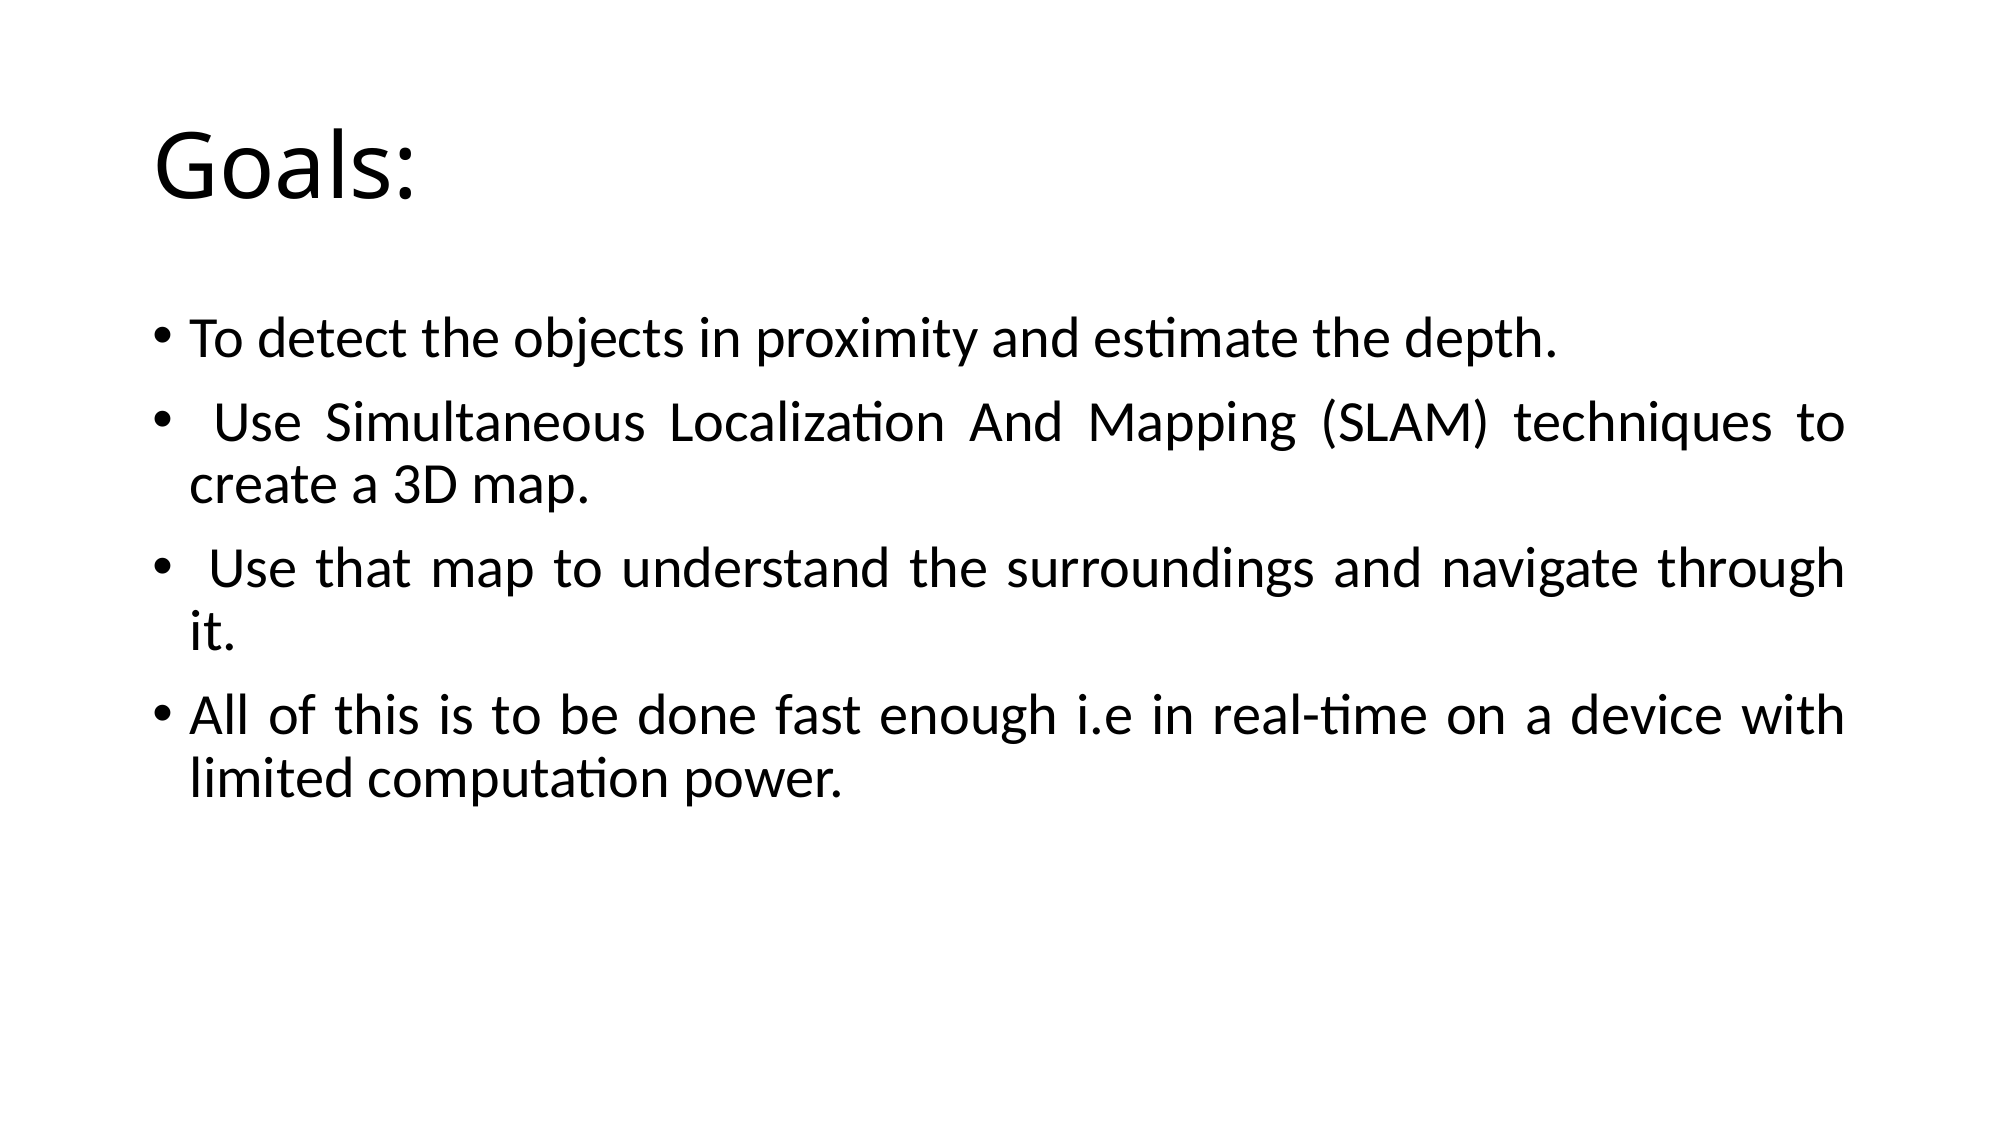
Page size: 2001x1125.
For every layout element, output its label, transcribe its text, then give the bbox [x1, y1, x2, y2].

title Goals: [137, 59, 1863, 278]
list To detect the objects in proximity and estimate the depth. Use Simultaneous Localization And Mapping (SLAM) techniques to create a 3D map. Use that map to understand the surroundings and navigate through it. All of this is to be done fast enough i.e in real-time on a device with limited computation power. [137, 299, 1863, 1014]
